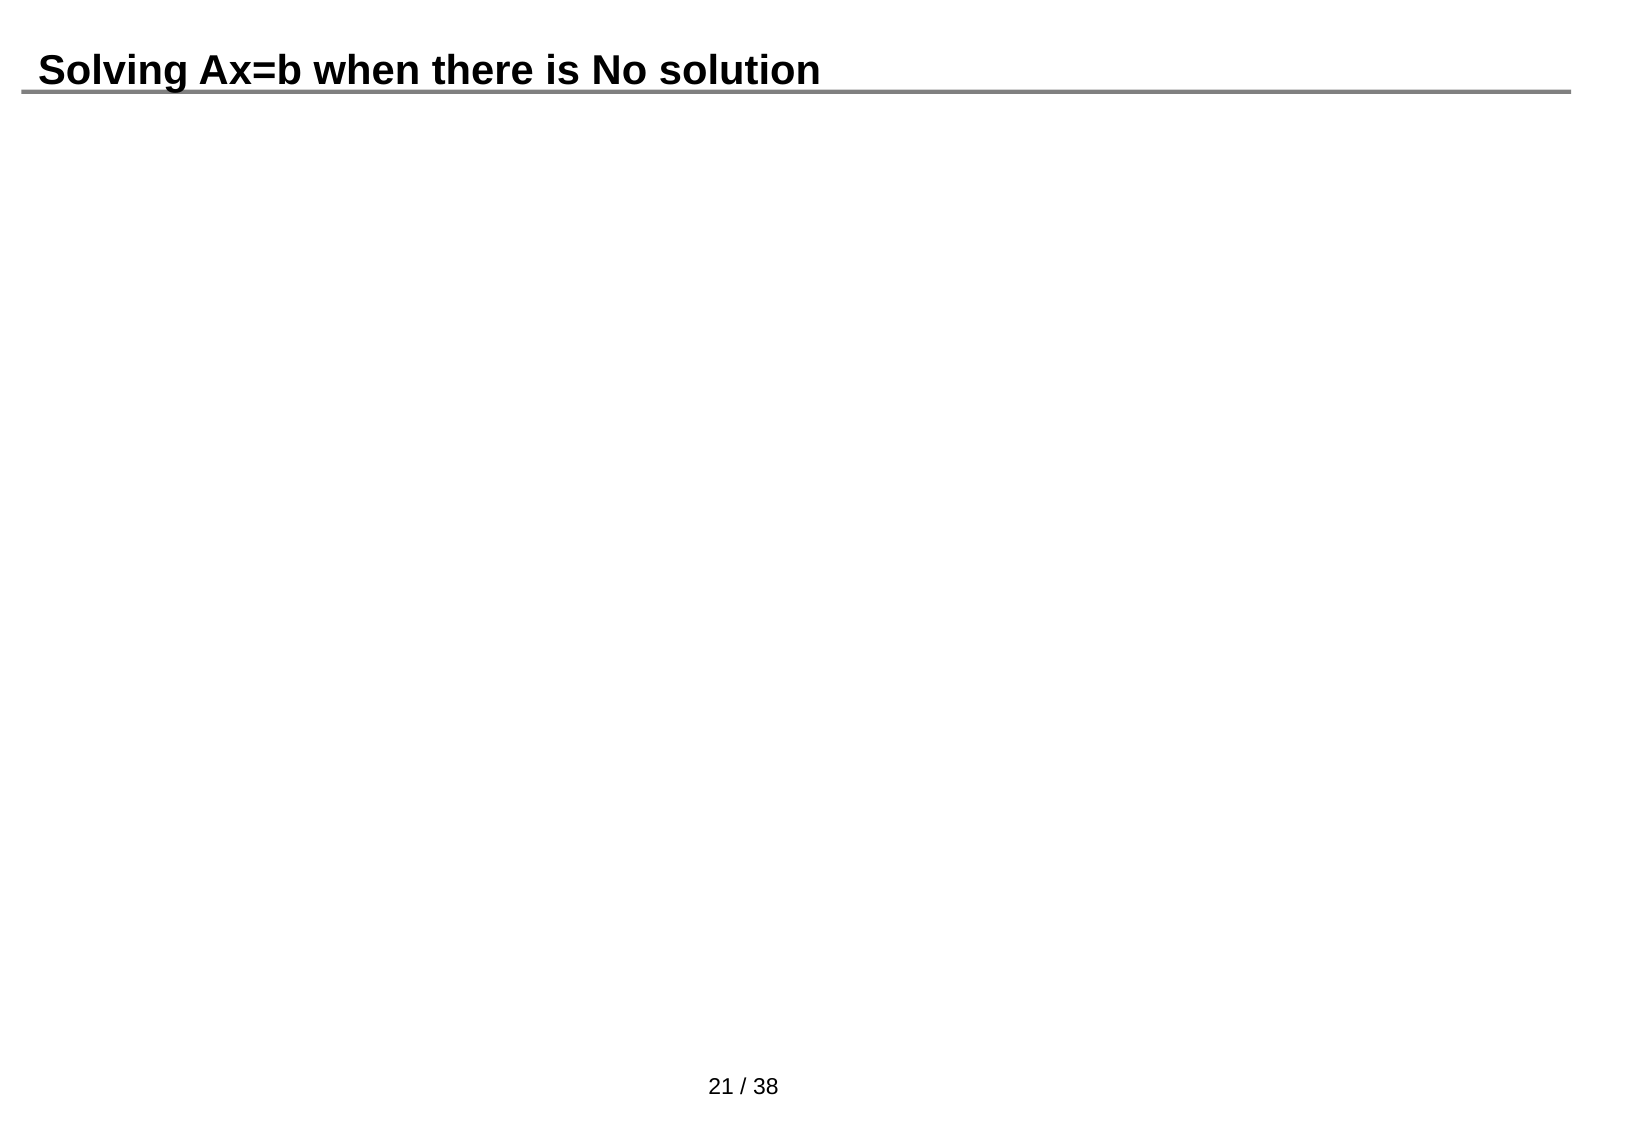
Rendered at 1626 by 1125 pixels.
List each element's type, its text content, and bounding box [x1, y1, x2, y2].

title Solving Ax=b when there is No solution [22, 21, 1179, 91]
